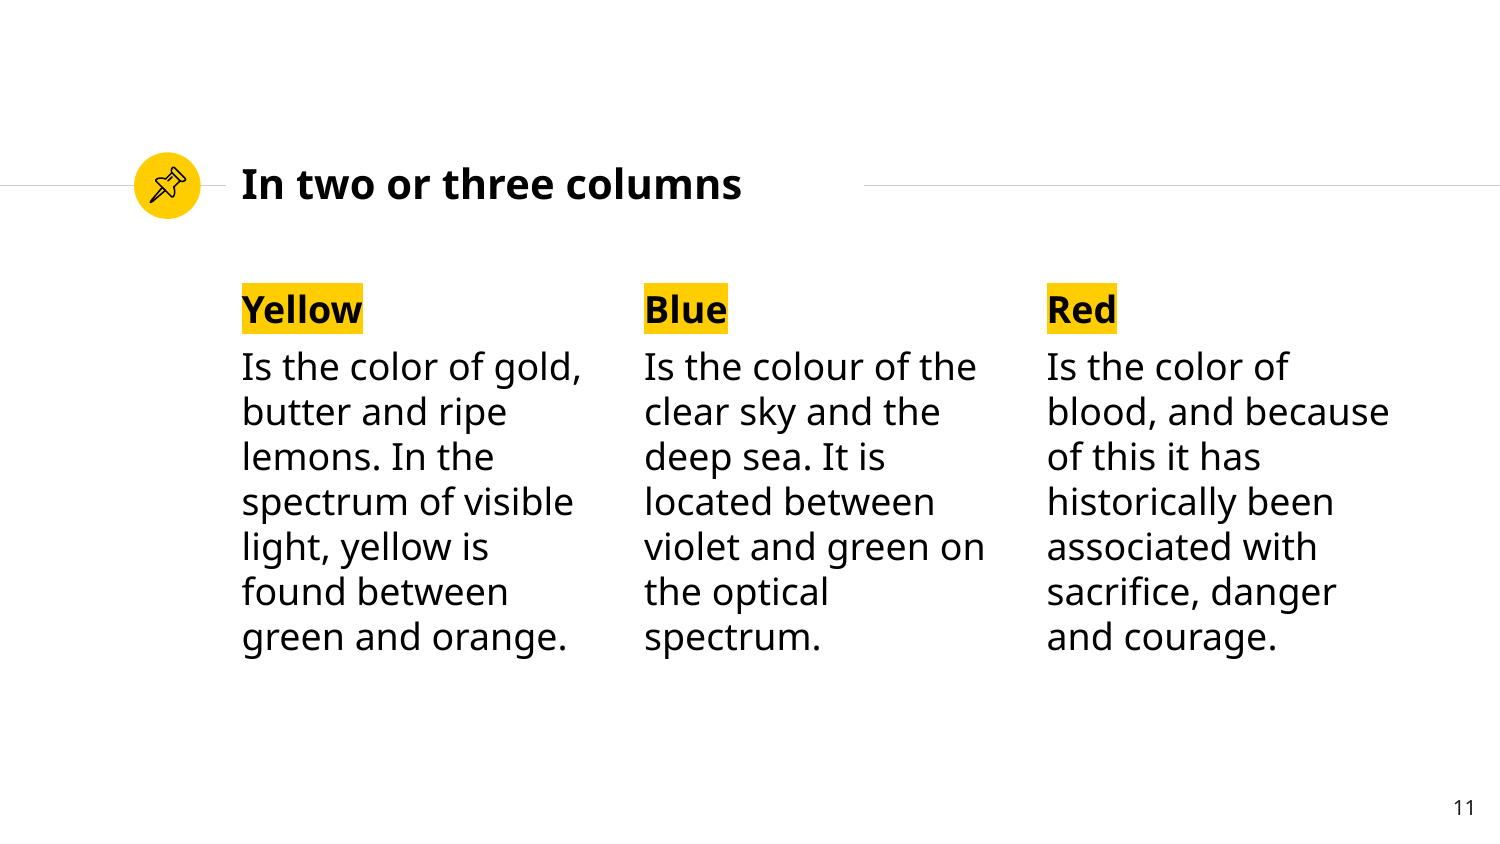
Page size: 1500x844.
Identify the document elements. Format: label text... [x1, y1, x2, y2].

list Red Is the color of blood, and because of this it has historically been associated with sacrifice, danger and courage. [1031, 270, 1415, 783]
slide_number 11 [1401, 779, 1492, 844]
list Blue Is the colour of the clear sky and the deep sea. It is located between violet and green on the optical spectrum. [629, 270, 1012, 783]
list Yellow Is the color of gold, butter and ripe lemons. In the spectrum of visible light, yellow is found between green and orange. [226, 270, 610, 783]
title In two or three columns [226, 146, 863, 219]
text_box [150, 166, 186, 203]
